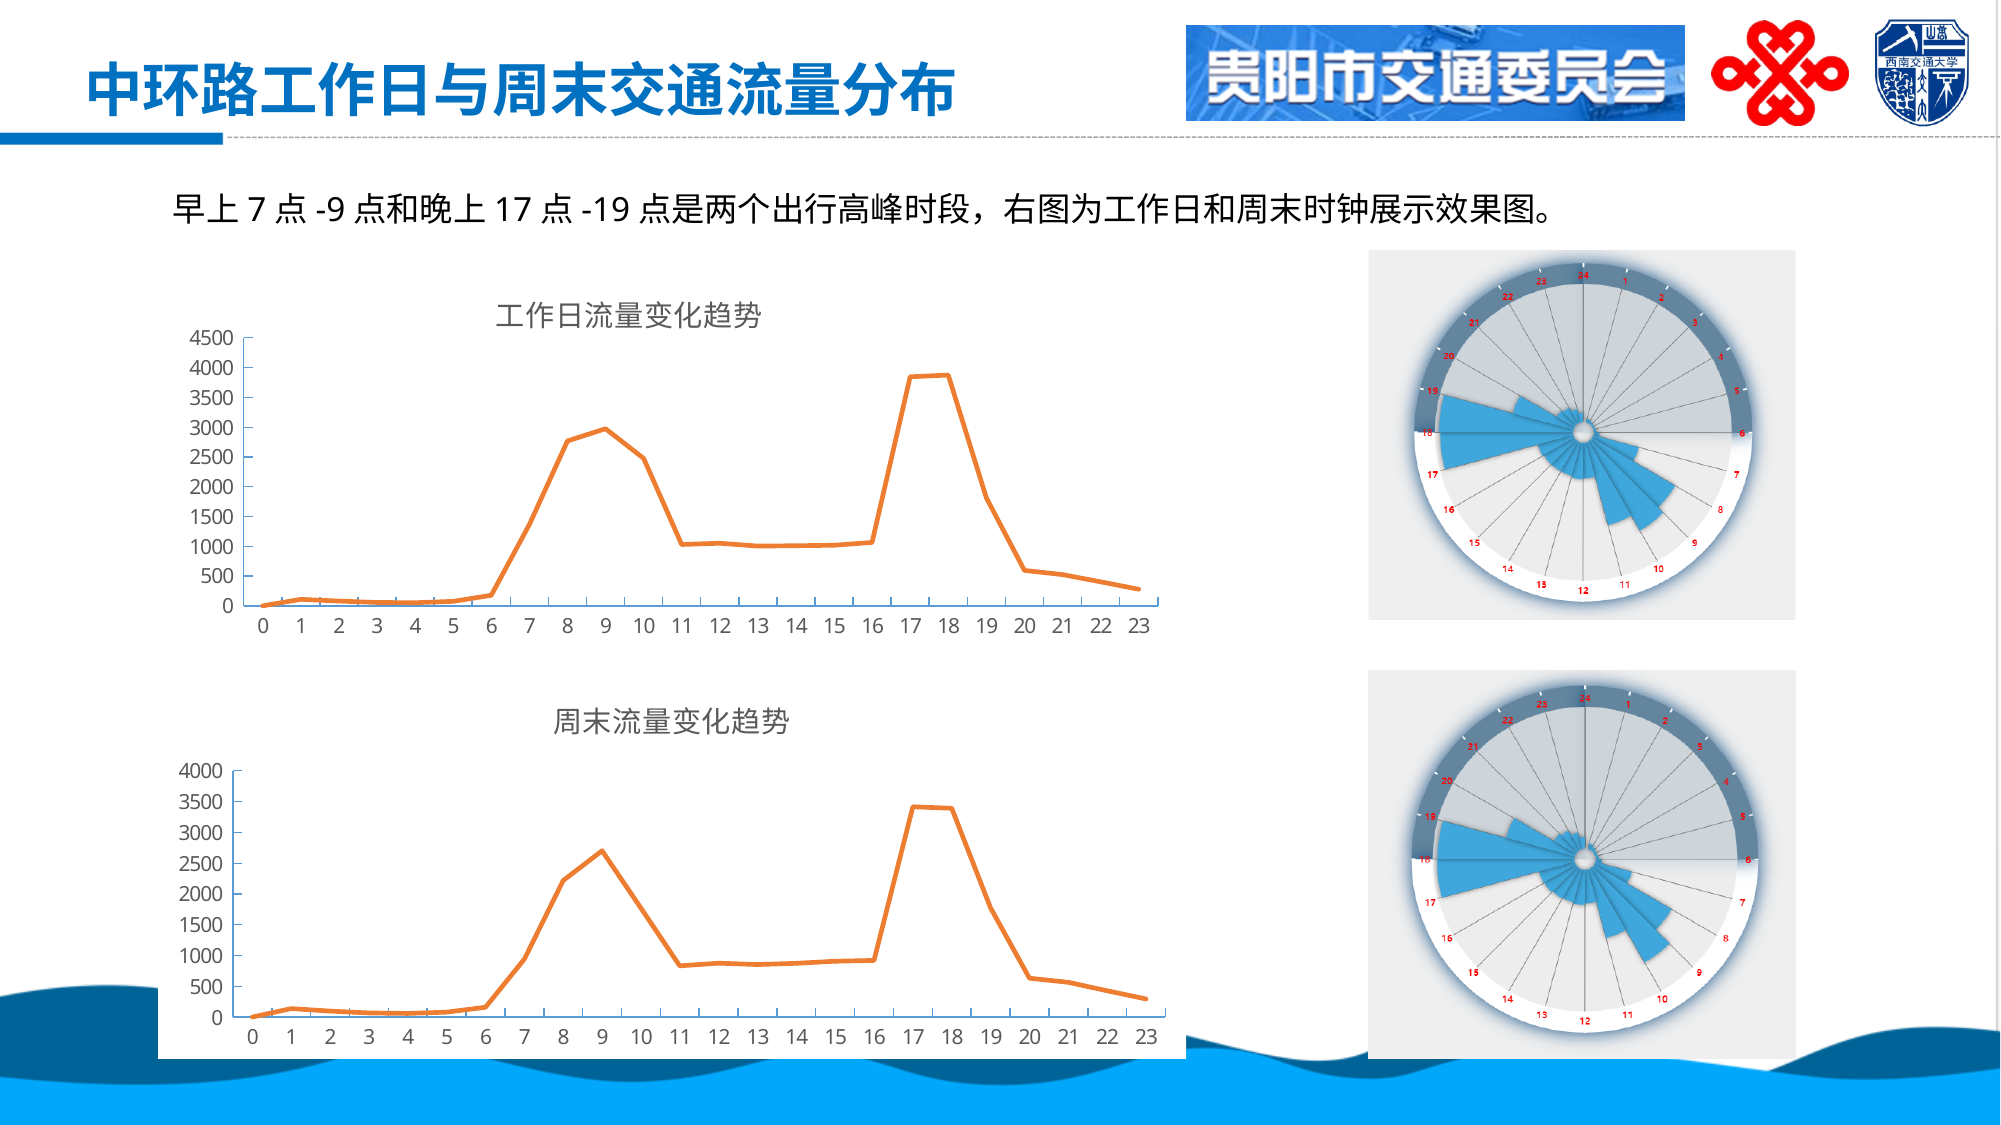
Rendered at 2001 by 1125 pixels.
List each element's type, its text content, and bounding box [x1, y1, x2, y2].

chart [143, 268, 1201, 654]
text_box 早上7点-9点和晚上17点-19点是两个出行高峰时段，右图为工作日和周末时钟展示效果图。 [158, 160, 1783, 236]
chart [157, 673, 1186, 1059]
slide_number [1412, 1042, 1863, 1103]
picture [0, 0, 2001, 1061]
text_box 中环路工作日与周末交通流量分布 [69, 45, 1084, 132]
